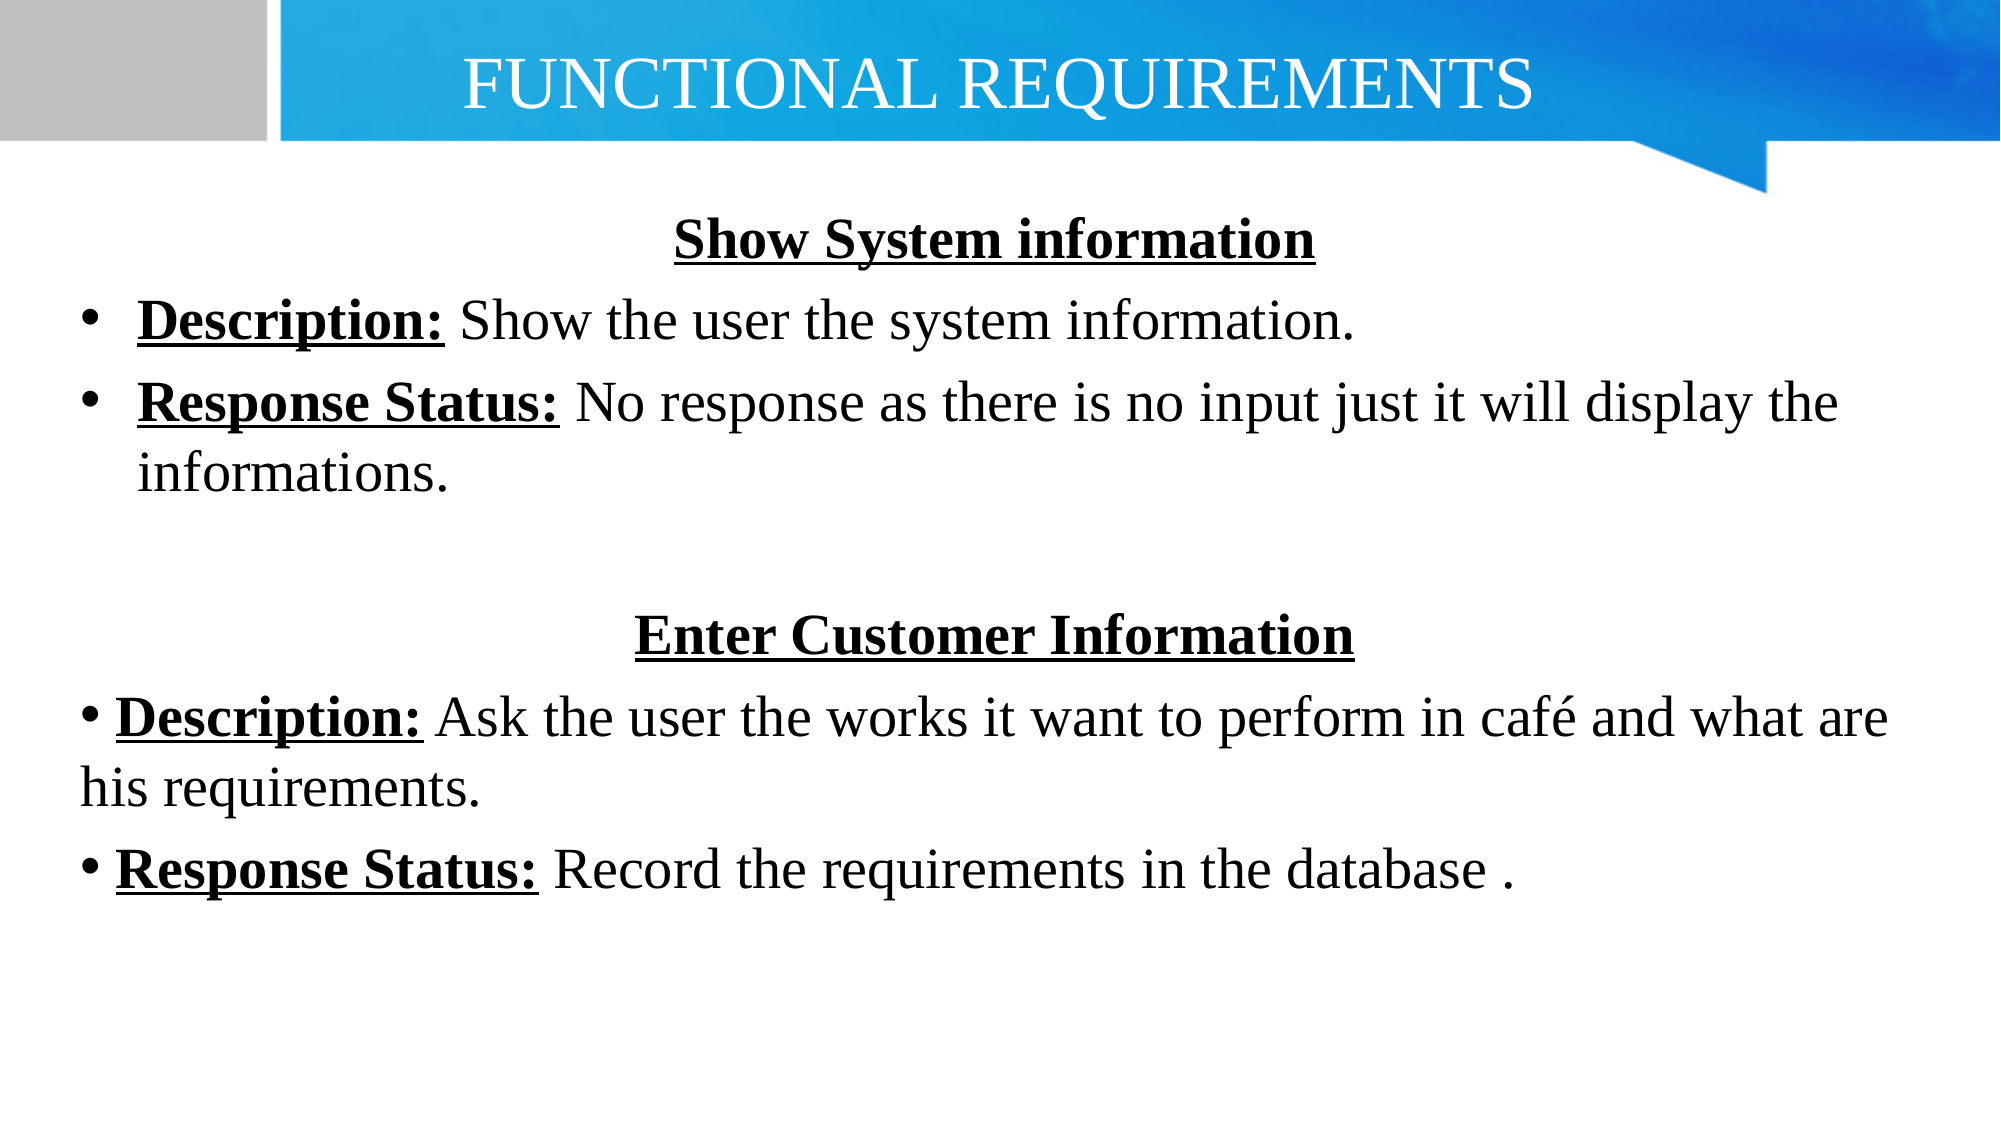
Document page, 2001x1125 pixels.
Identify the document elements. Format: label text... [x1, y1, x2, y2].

list Show System information Description: Show the user the system information. Response Status: No response as there is no input just it will display the informations. Enter Customer Information Description: Ask the user the works it want to perform in café and what are his requirements. Response Status: Record the requirements in the database . [65, 192, 1925, 1060]
picture [0, 0, 2000, 1125]
title FUNCTIONAL REQUIREMENTS [99, 30, 1901, 127]
